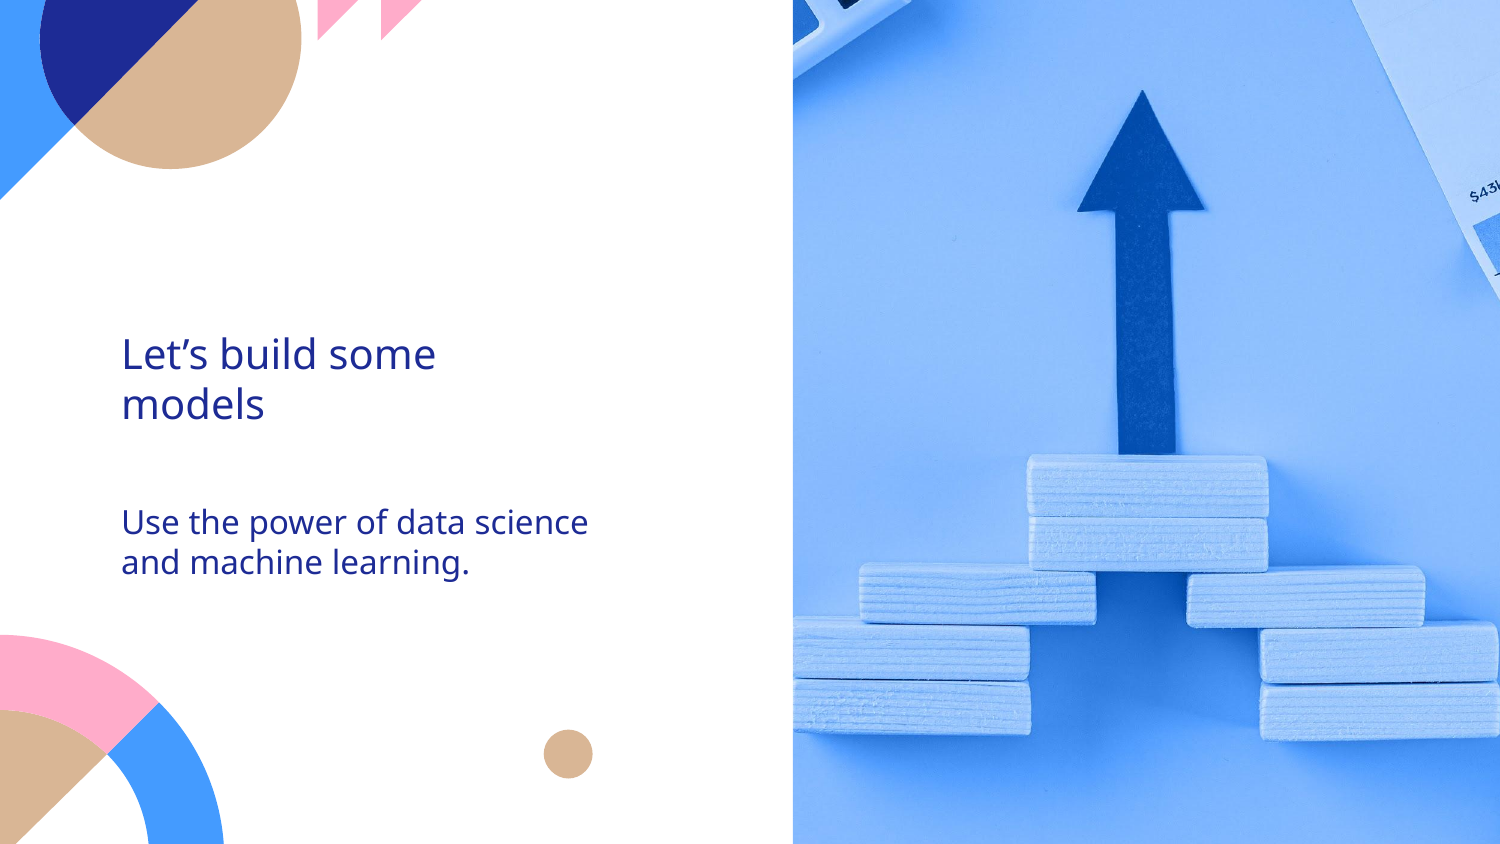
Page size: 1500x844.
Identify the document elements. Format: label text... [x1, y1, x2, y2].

title Let’s build some models [105, 278, 542, 447]
subtitle Use the power of data science and machine learning. [105, 447, 634, 635]
picture [792, 0, 1500, 844]
